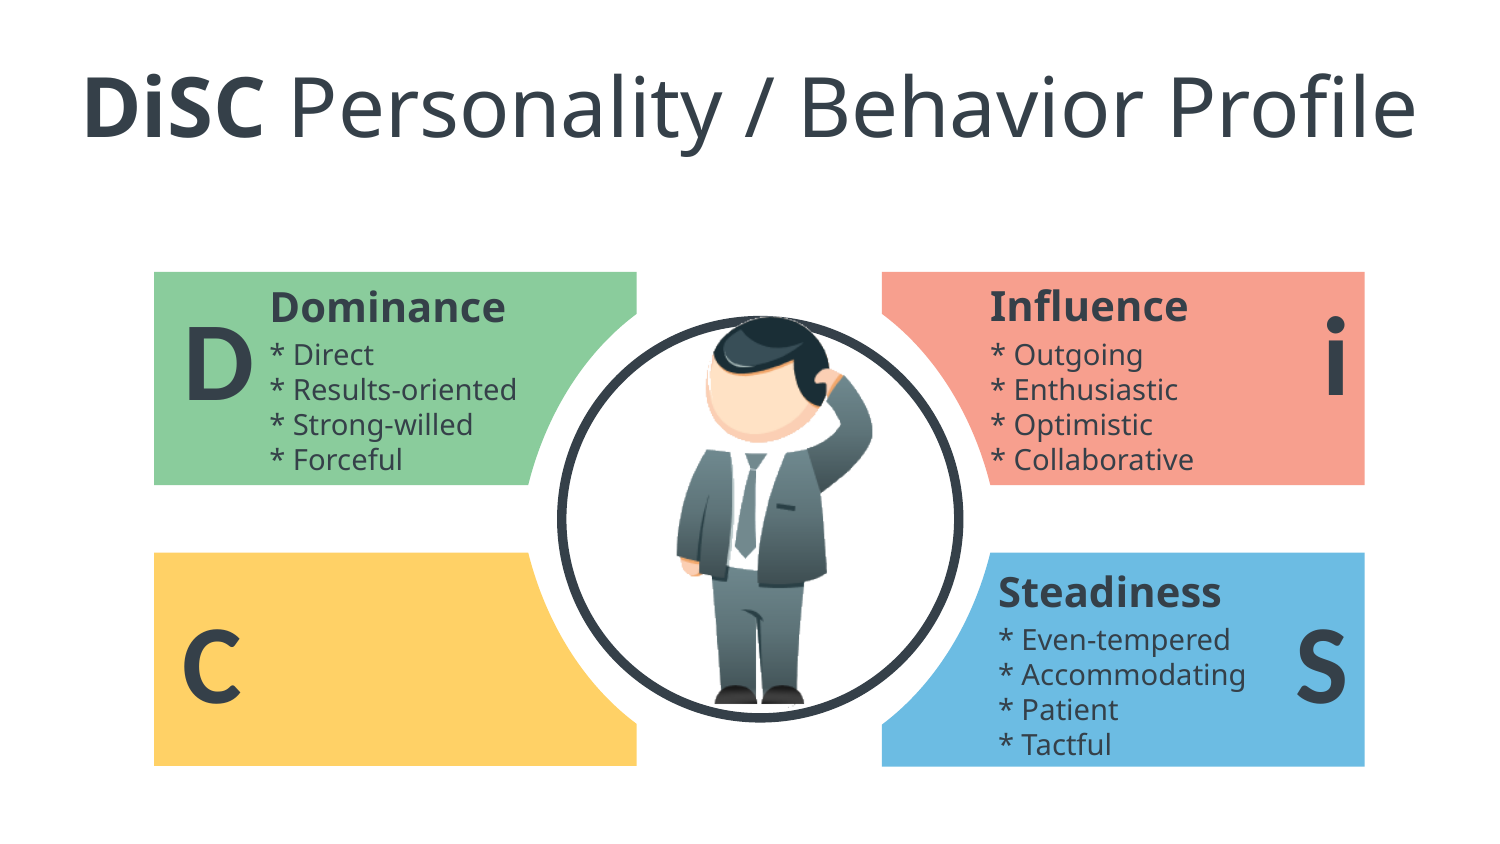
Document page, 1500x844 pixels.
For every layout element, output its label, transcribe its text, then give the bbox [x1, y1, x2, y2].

text_box C [168, 583, 274, 734]
text_box S [1275, 584, 1364, 734]
text_box Steadiness * Even-tempered * Accommodating * Patient * Tactful [983, 556, 1275, 771]
text_box [154, 552, 637, 766]
text_box [537, 271, 637, 456]
text_box [879, 359, 959, 679]
text_box Dominance * Direct * Results-oriented * Strong-willed * Forceful [254, 271, 537, 486]
picture [674, 303, 874, 708]
text_box [990, 271, 1365, 486]
text_box [881, 271, 975, 439]
text_box D [168, 280, 254, 431]
text_box [154, 271, 254, 486]
text_box Influence * Outgoing * Enthusiastic * Optimistic * Collaborative [975, 271, 1238, 485]
text_box [881, 578, 983, 767]
text_box [561, 342, 669, 696]
text_box i [1258, 275, 1365, 426]
title DiSC Personality / Behavior Profile [50, 33, 1450, 175]
text_box [989, 552, 1365, 767]
